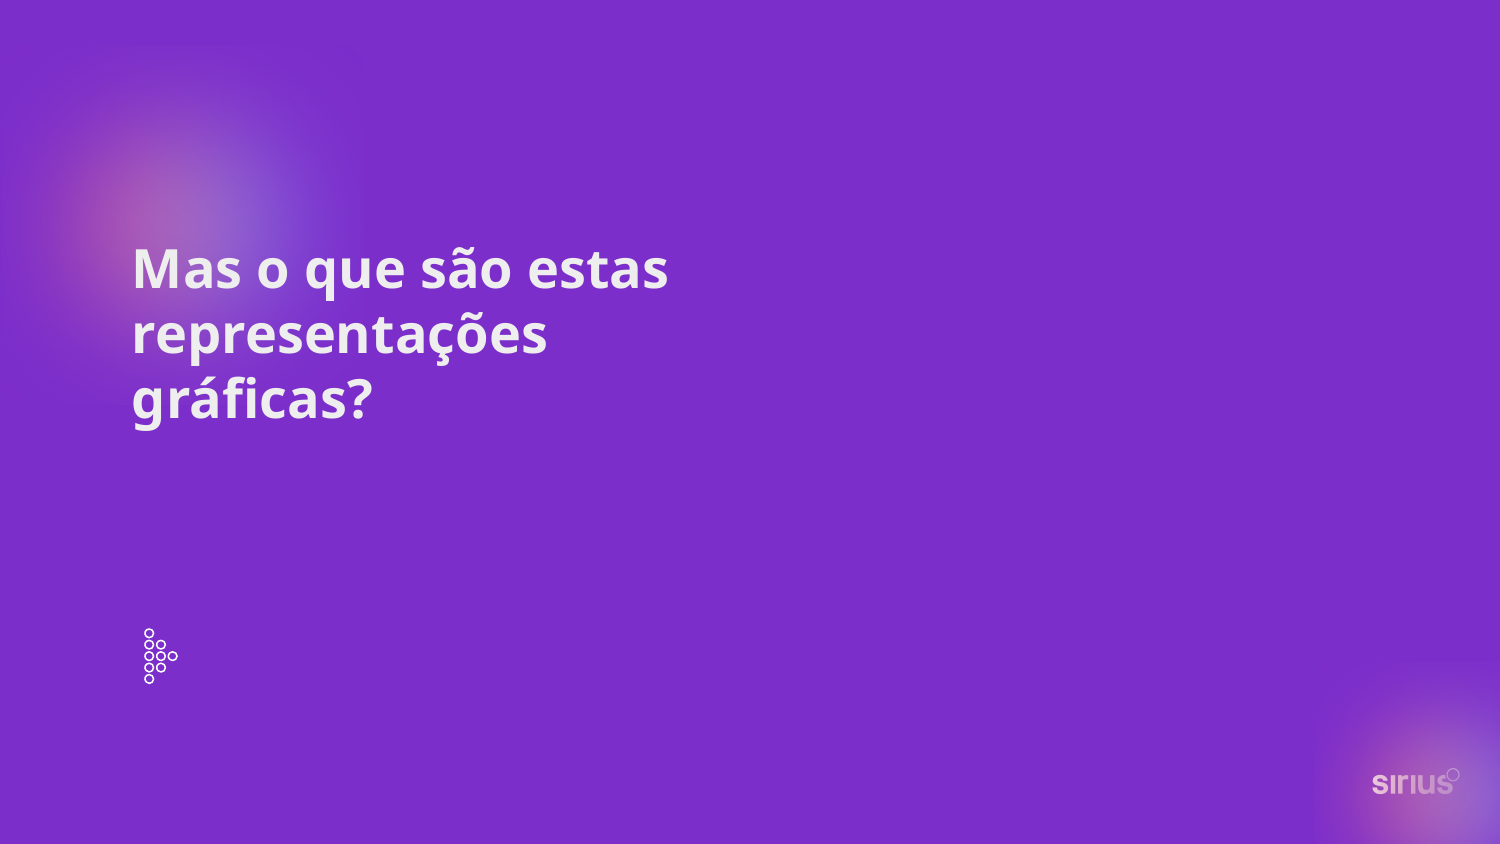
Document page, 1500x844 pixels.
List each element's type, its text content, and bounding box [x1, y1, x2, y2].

picture [1313, 661, 1500, 844]
text_box Mas o que são estas representações gráficas? [116, 219, 730, 444]
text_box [143, 628, 178, 684]
picture [0, 45, 364, 410]
